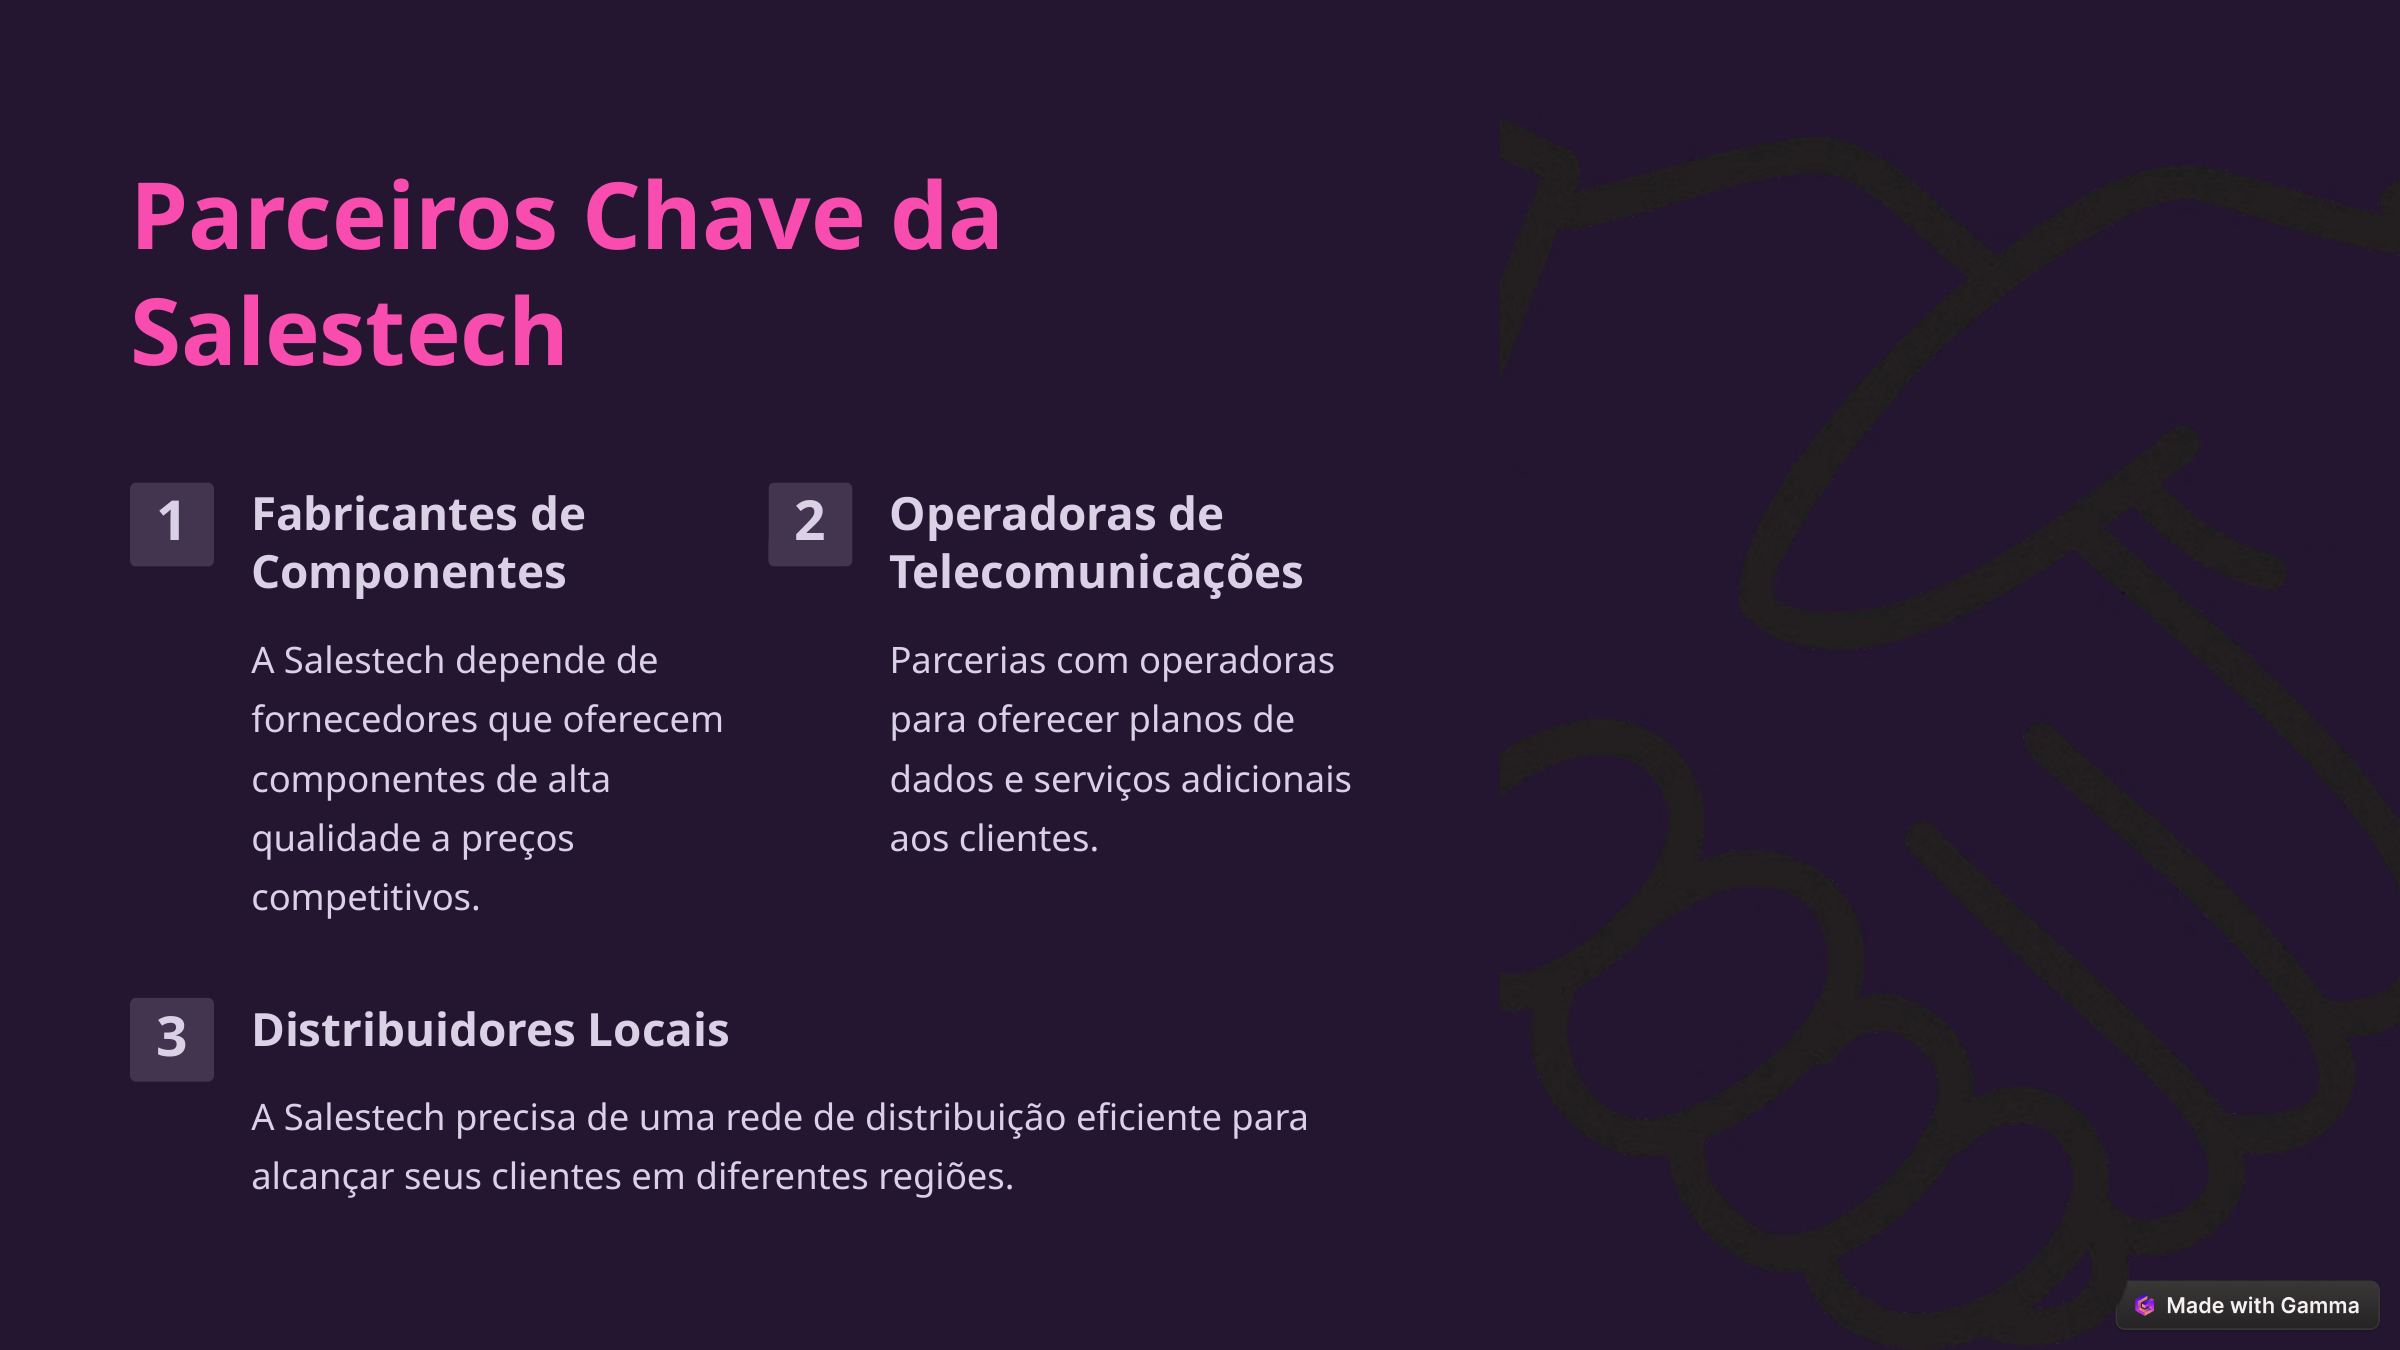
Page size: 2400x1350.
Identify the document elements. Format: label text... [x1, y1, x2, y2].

text_box Distribuidores Locais [251, 997, 740, 1056]
picture [1499, 0, 2400, 1350]
text_box A Salestech depende de fornecedores que oferecem componentes de alta qualidade a preços competitivos. [251, 621, 732, 919]
text_box 1 [158, 496, 186, 553]
text_box [768, 482, 853, 567]
text_box Operadoras de Telecomunicações [889, 482, 1370, 599]
text_box [130, 482, 214, 567]
text_box Parcerias com operadoras para oferecer planos de dados e serviços adicionais aos clientes. [889, 621, 1370, 860]
text_box [130, 997, 214, 1082]
text_box 3 [158, 1011, 186, 1068]
text_box Parceiros Chave da Salestech [130, 152, 1370, 385]
text_box Fabricantes de Componentes [251, 482, 732, 599]
text_box A Salestech precisa de uma rede de distribuição eficiente para alcançar seus clientes em diferentes regiões. [251, 1078, 1370, 1198]
text_box 2 [796, 496, 825, 553]
